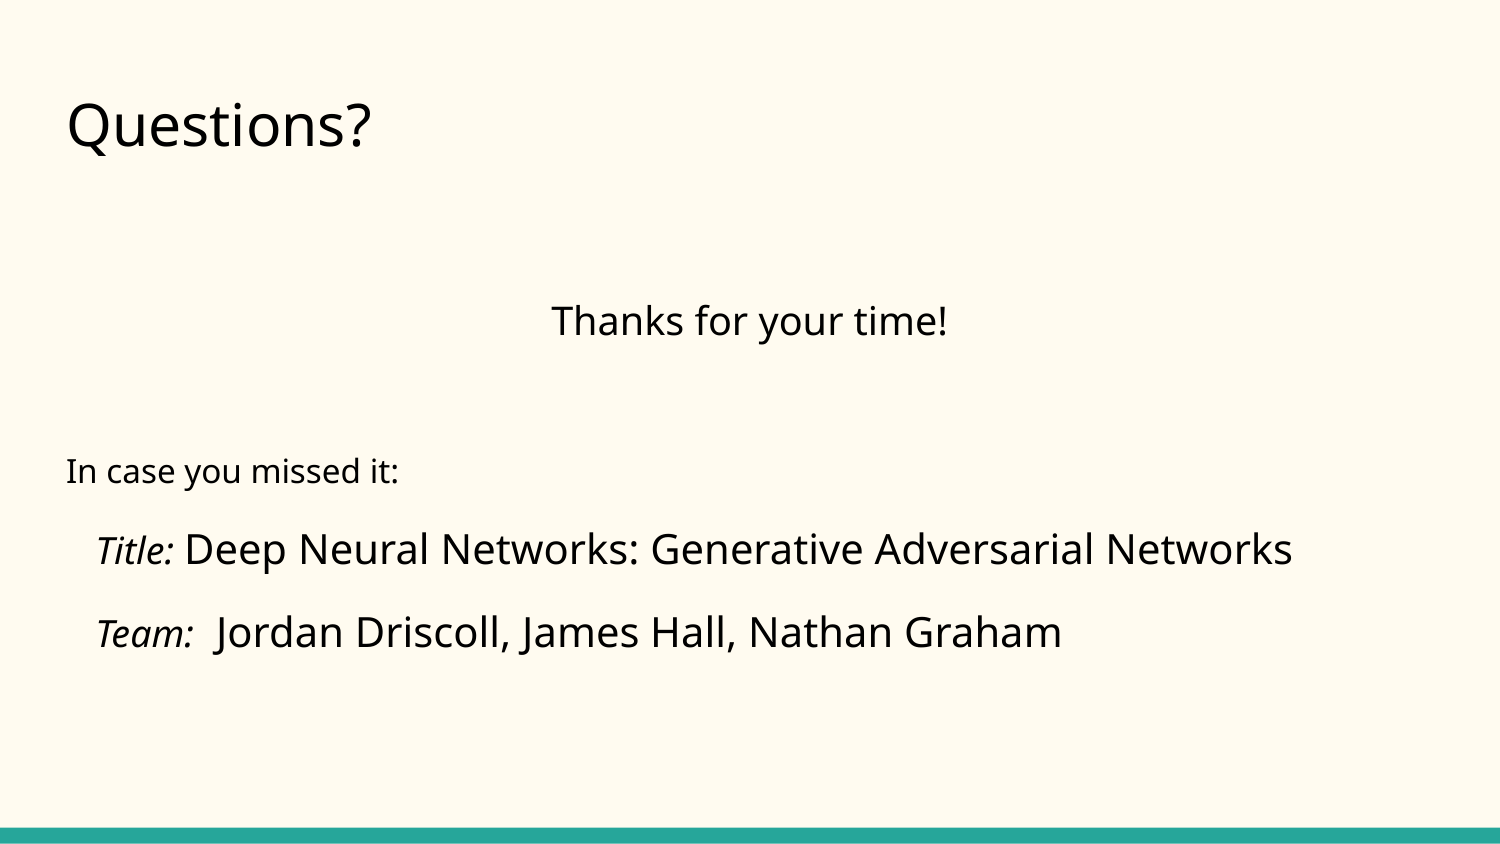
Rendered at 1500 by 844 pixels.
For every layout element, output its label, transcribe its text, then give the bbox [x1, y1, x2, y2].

list Thanks for your time! In case you missed it: Title: Deep Neural Networks: Generative Adversarial Networks Team: Jordan Driscoll, James Hall, Nathan Graham [51, 203, 1449, 761]
title Questions? [51, 72, 1449, 174]
